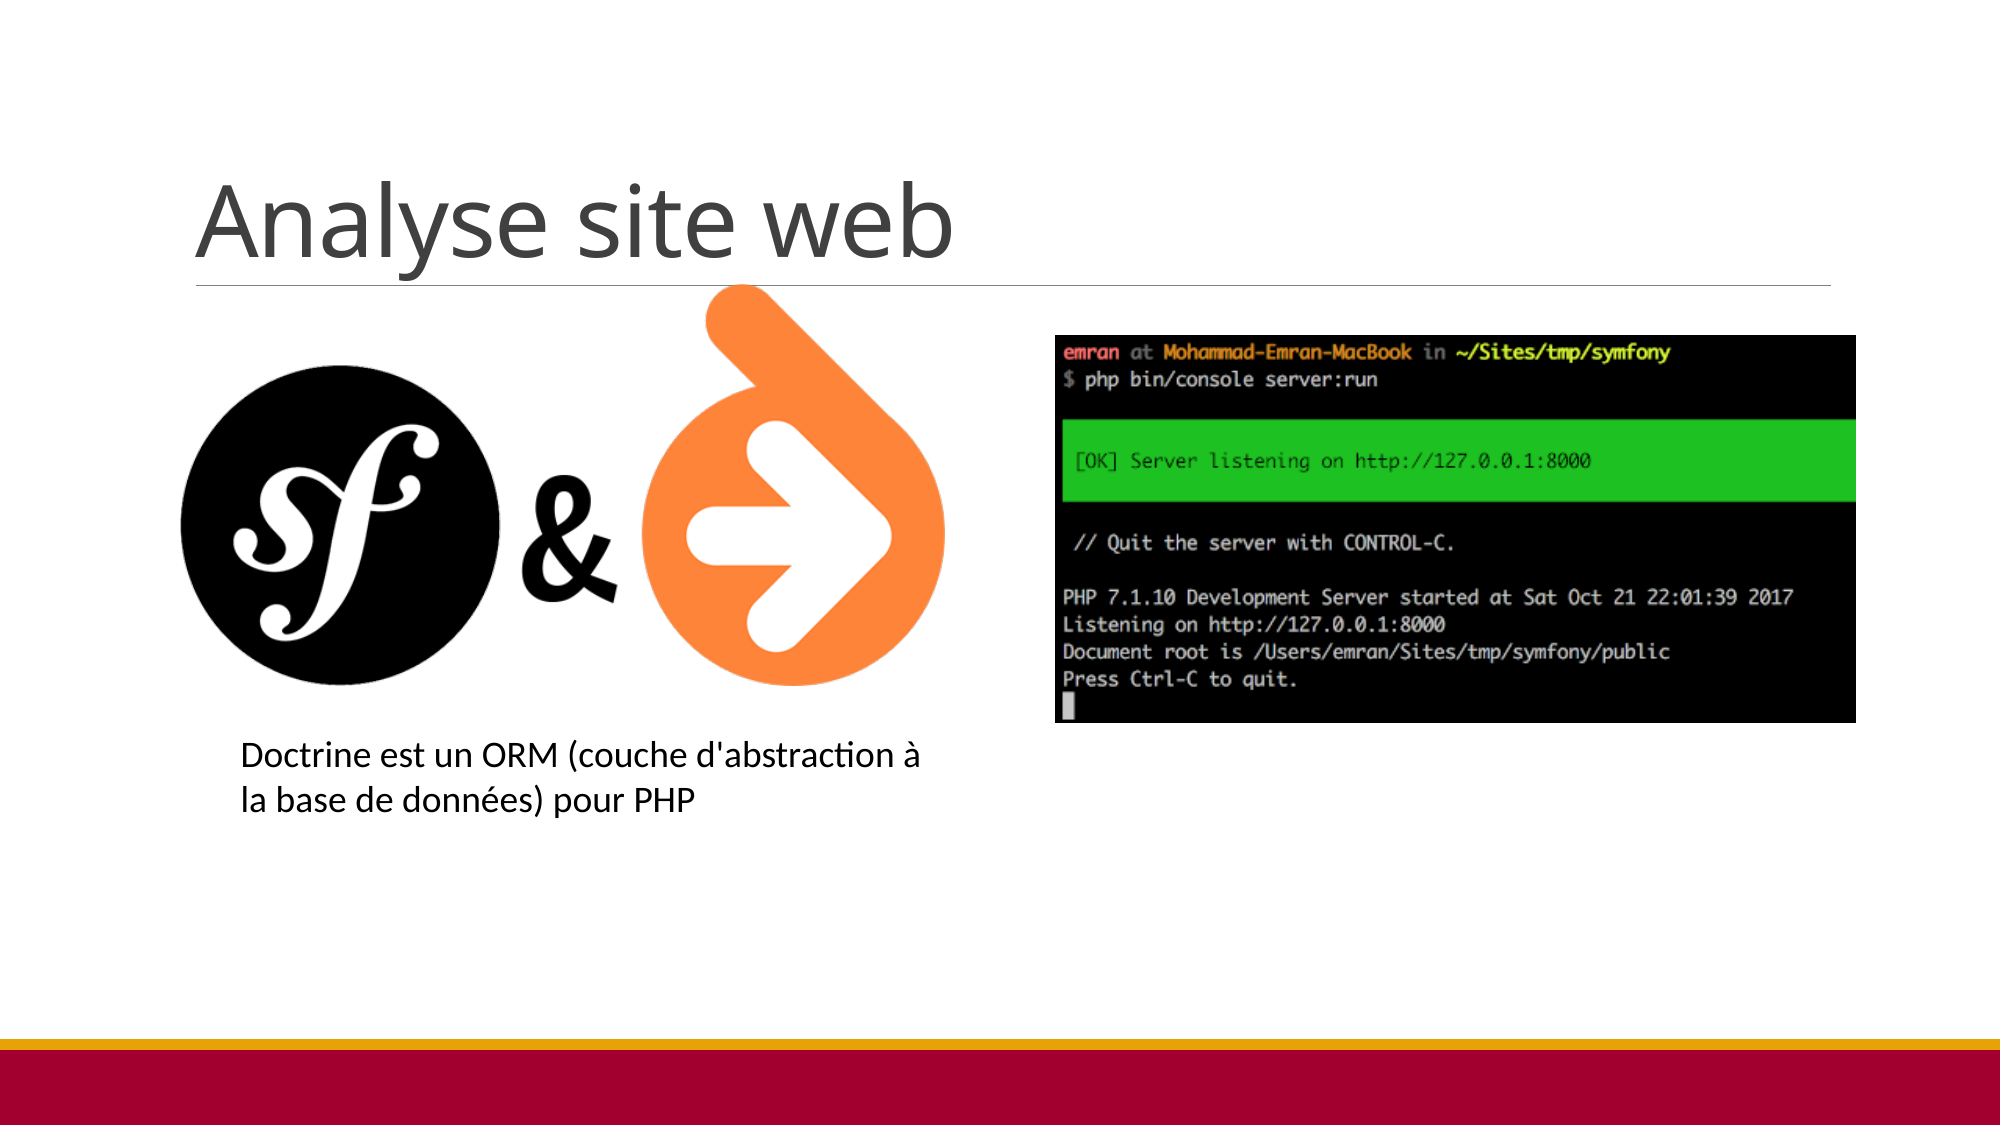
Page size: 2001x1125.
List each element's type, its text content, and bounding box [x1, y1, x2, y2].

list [1055, 334, 1857, 724]
title Analyse site web [180, 47, 1830, 285]
text_box Doctrine est un ORM (couche d'abstraction à la base de données) pour PHP [225, 722, 945, 828]
picture [179, 284, 945, 686]
